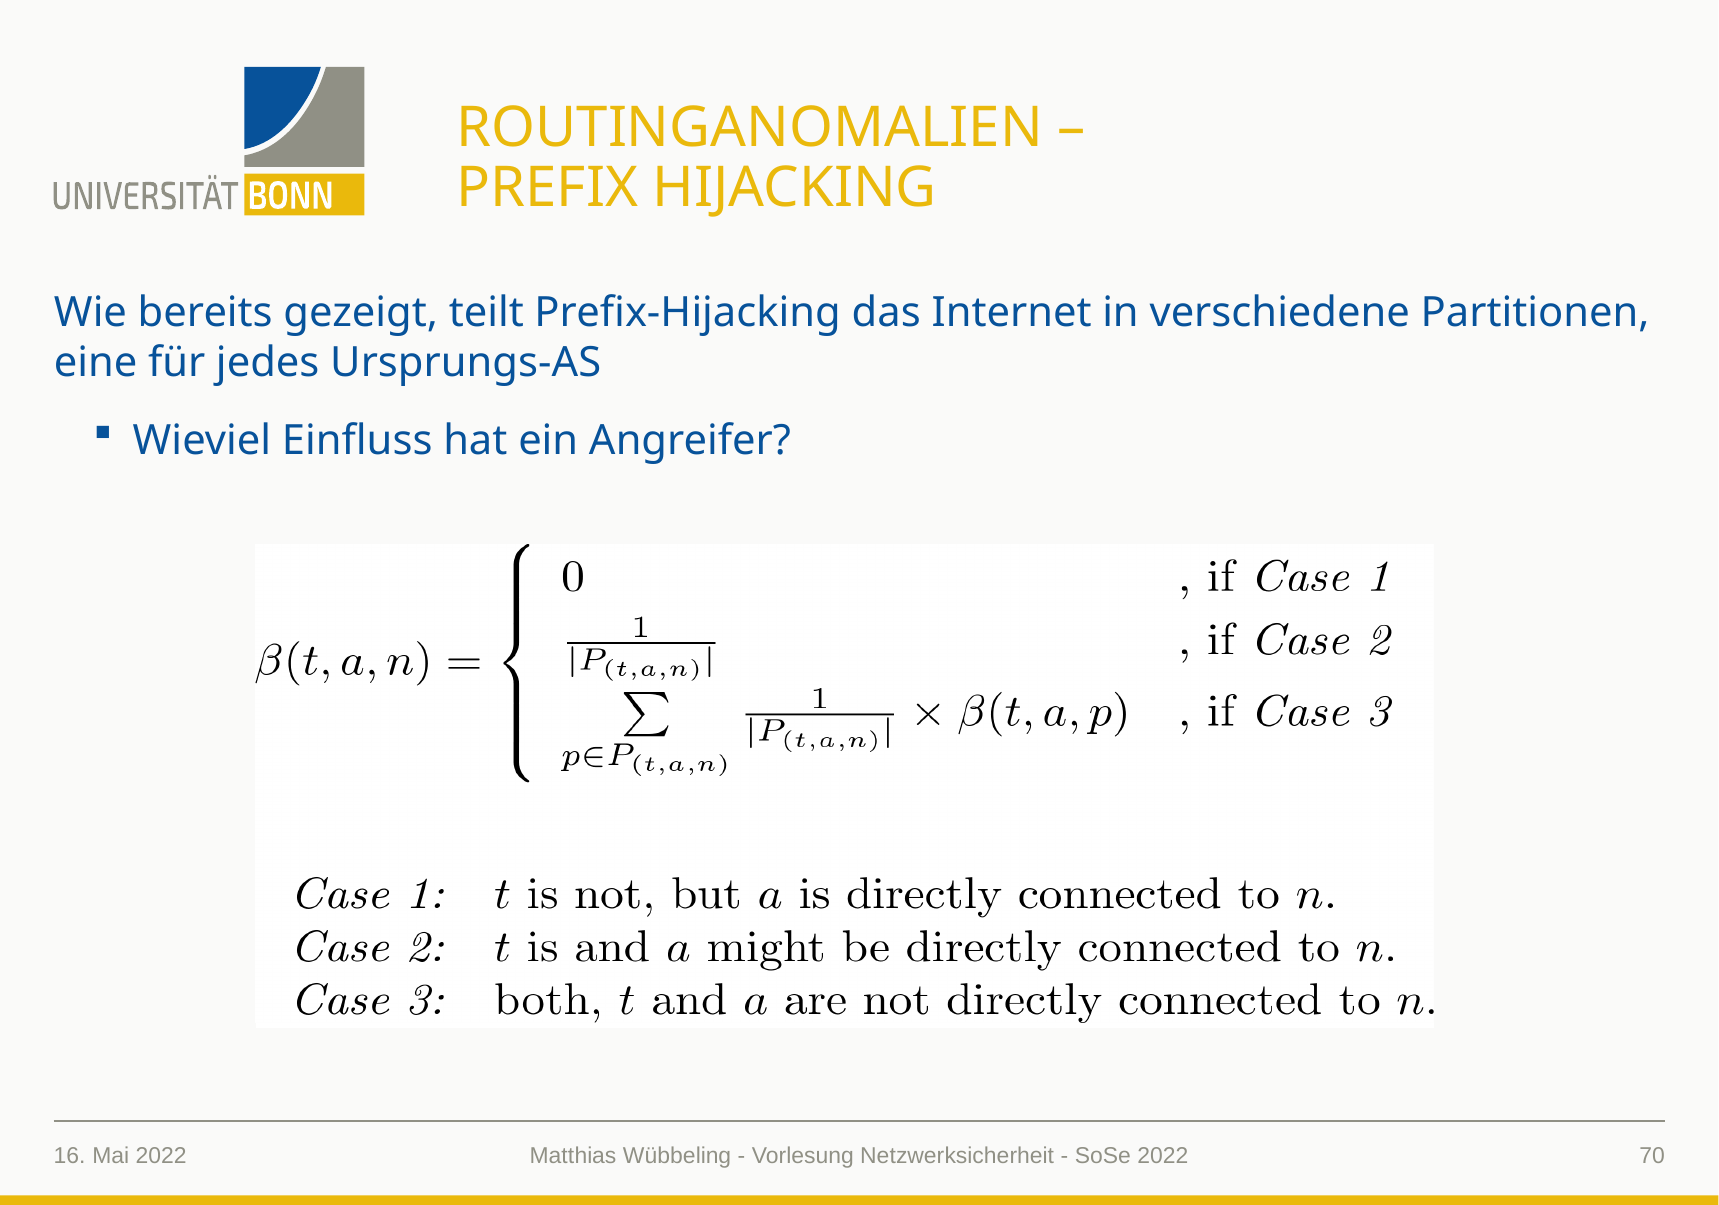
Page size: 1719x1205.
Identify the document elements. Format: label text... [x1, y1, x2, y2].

slide_number 70 [1557, 1121, 1665, 1189]
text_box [253, 539, 1437, 1028]
slide_number 16. Mai 2022 [53, 1121, 215, 1189]
title RoutingAnomalien – Prefix Hijacking [456, 67, 1665, 218]
list Wie bereits gezeigt, teilt Prefix-Hijacking das Internet in verschiedene Partitionen, eine für jedes Ursprungs-AS Wieviel Einfluss hat ein Angreifer? [53, 284, 1665, 1055]
footer Matthias Wübbeling - Vorlesung Netzwerksicherheit - SoSe 2022 [389, 1121, 1329, 1189]
